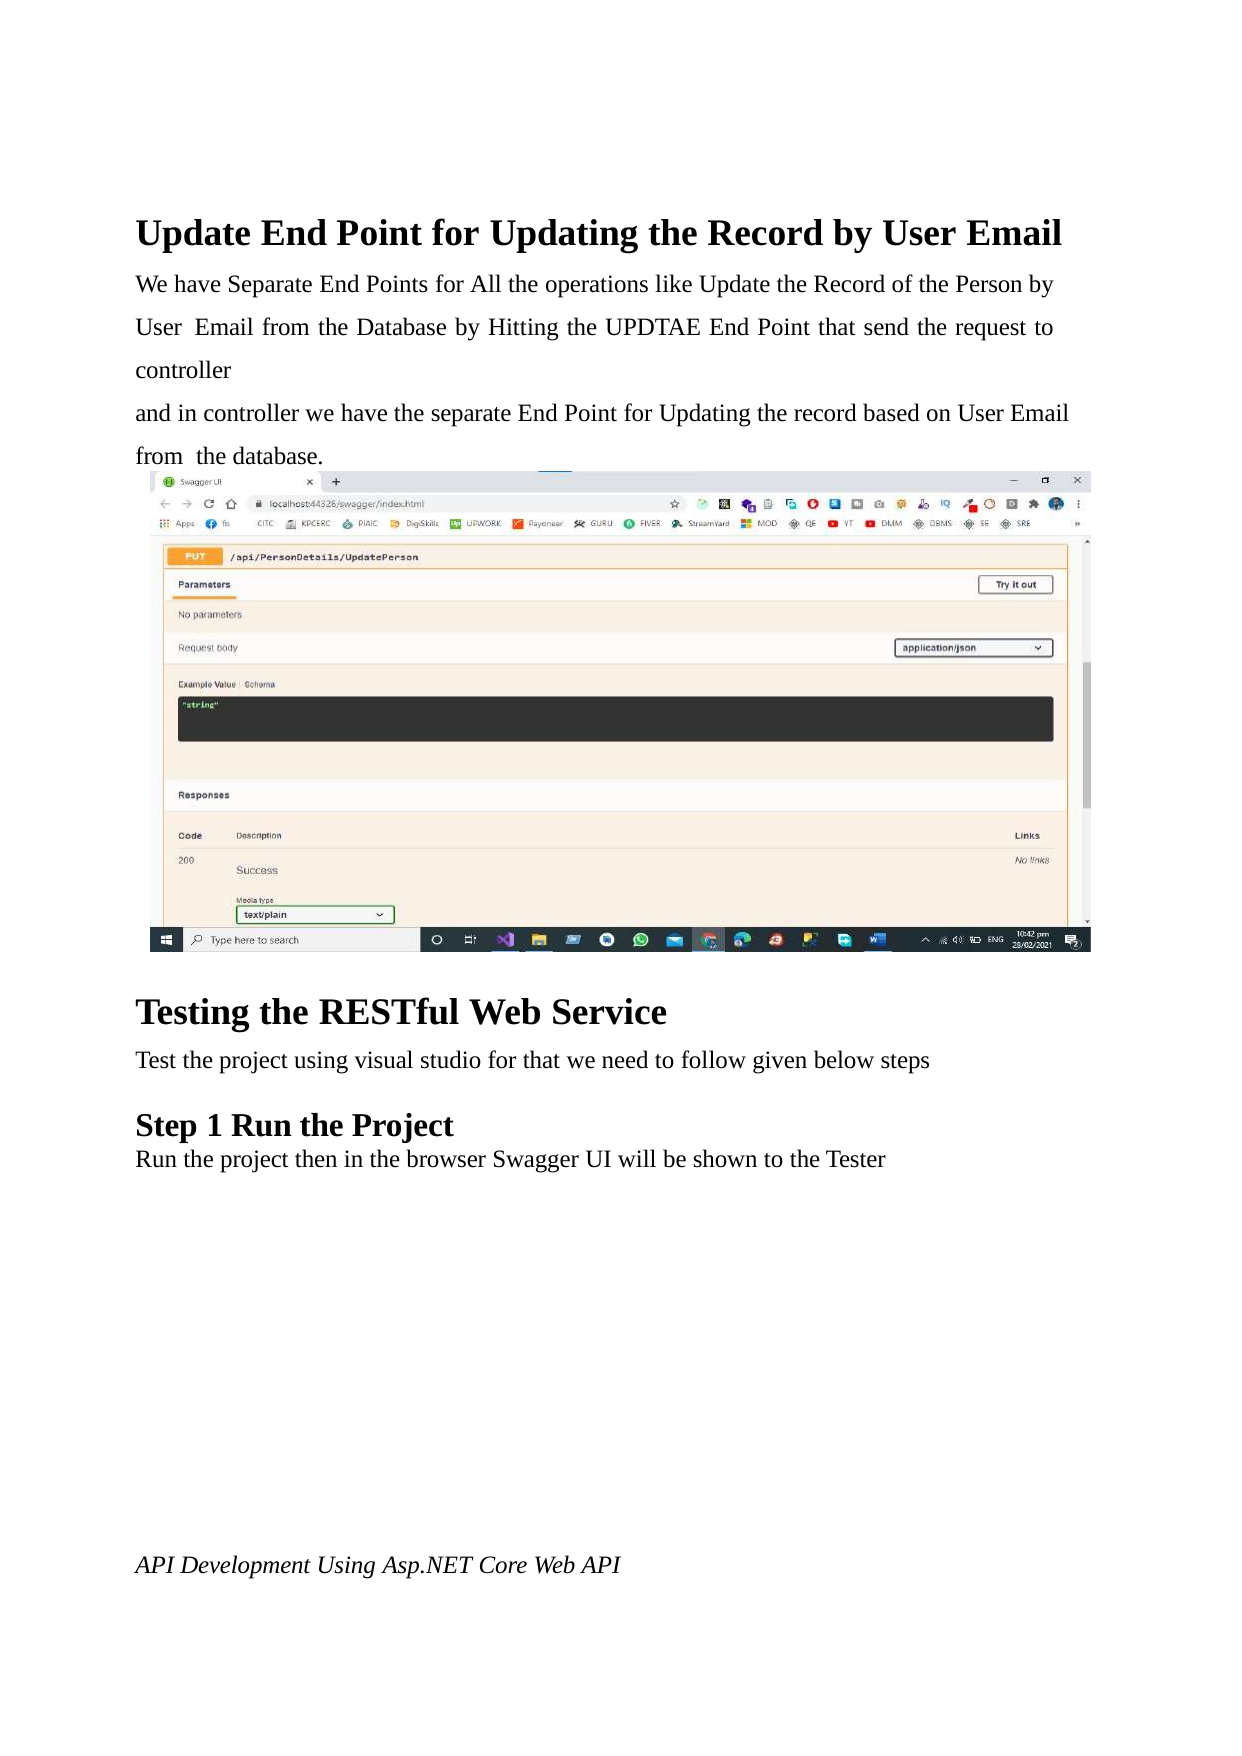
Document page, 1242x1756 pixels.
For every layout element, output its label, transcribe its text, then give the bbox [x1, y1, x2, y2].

text_box Testing the RESTful Web Service Test the project using visual studio for that we need to follow given below steps Step 1 Run the Project Run the project then in the browser Swagger UI will be shown to the Tester [133, 968, 937, 1173]
text_box Update End Point for Updating the Record by User Email We have Separate End Points for All the operations like Update the Record of the Person by User Email from the Database by Hitting the UPDTAE End Point that send the request to controller and in controller we have the separate End Point for Updating the record based on User Email from the database. [133, 188, 1108, 470]
picture [149, 470, 1091, 952]
text_box API Development Using Asp.NET Core Web API [133, 1549, 629, 1579]
